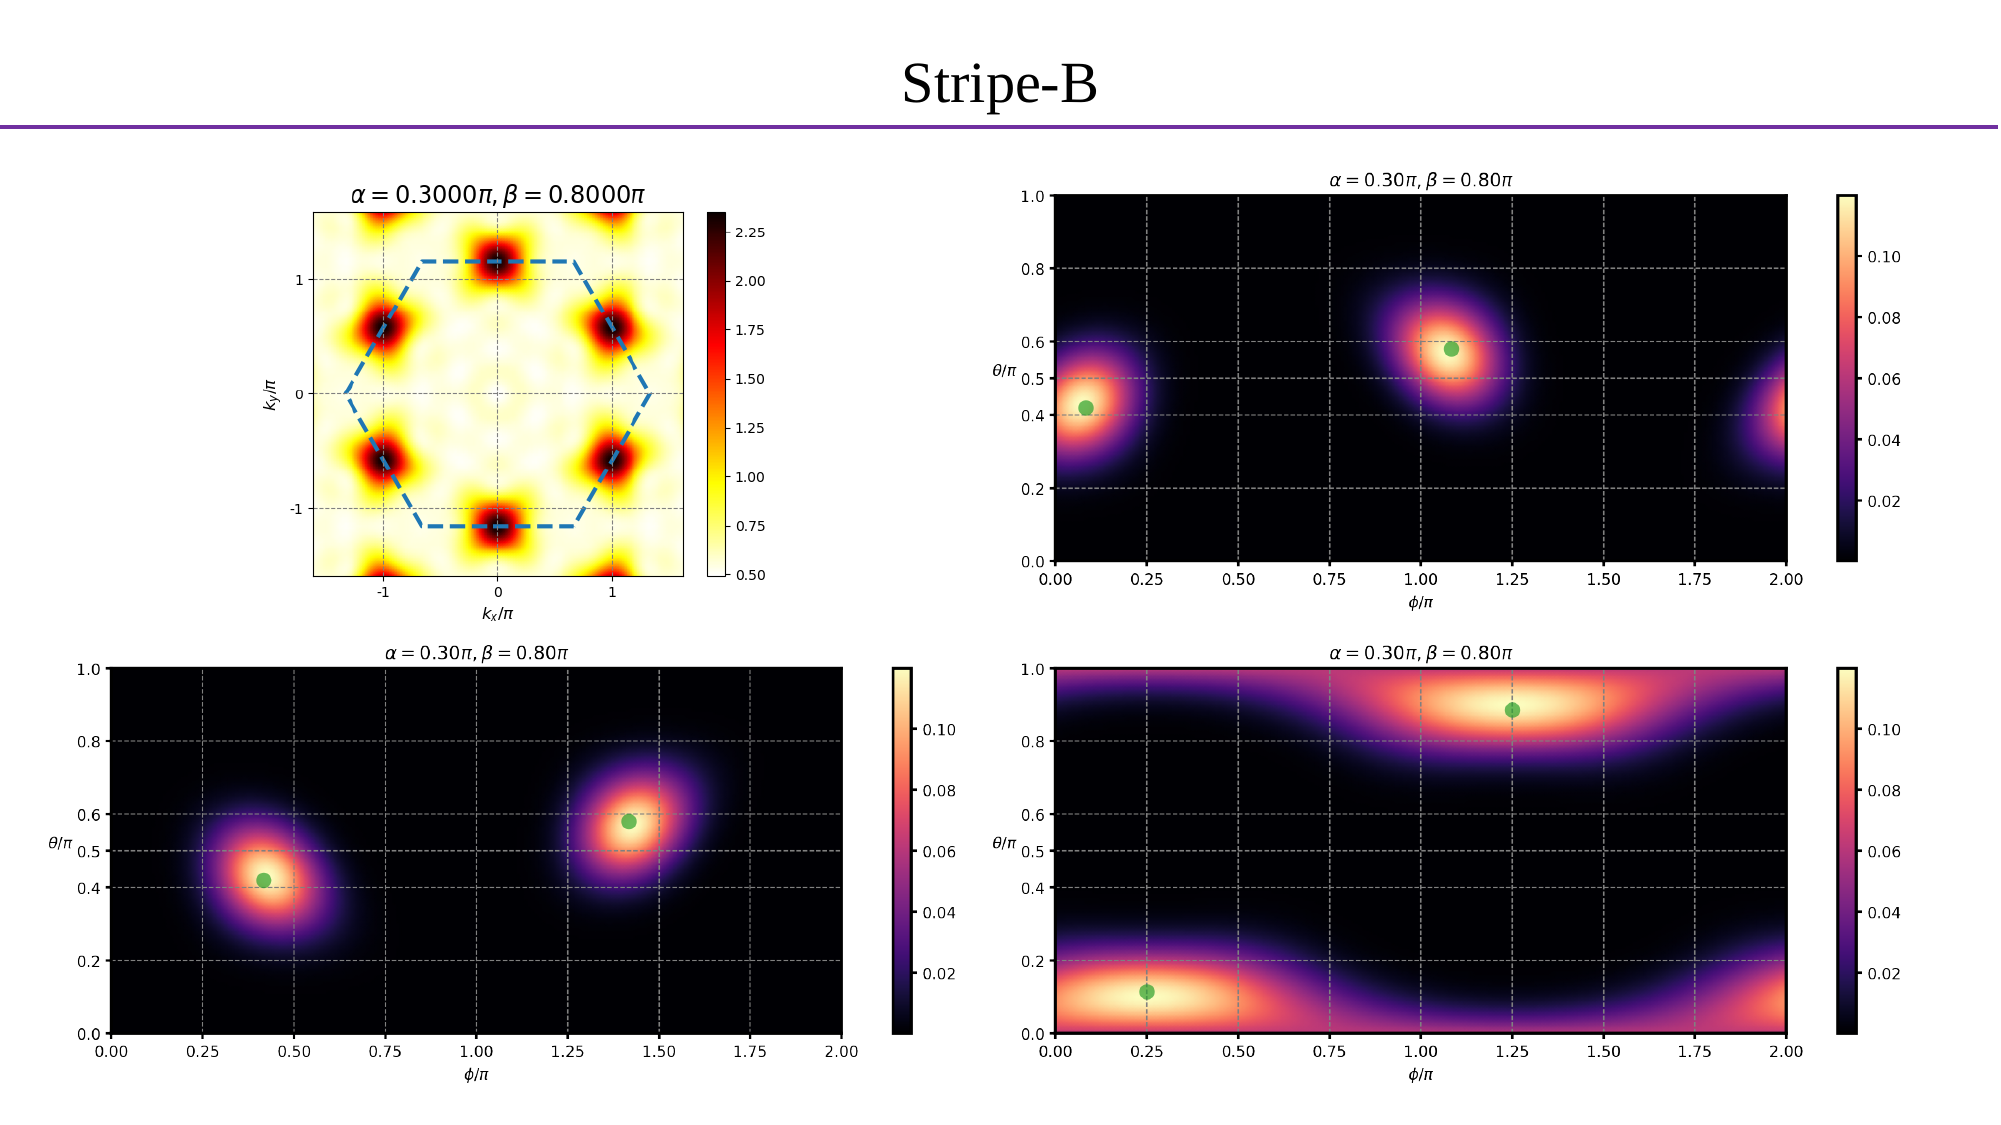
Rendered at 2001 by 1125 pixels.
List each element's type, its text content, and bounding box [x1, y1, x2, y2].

text_box Stripe-B [0, 36, 2000, 122]
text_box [0, 154, 2000, 1100]
